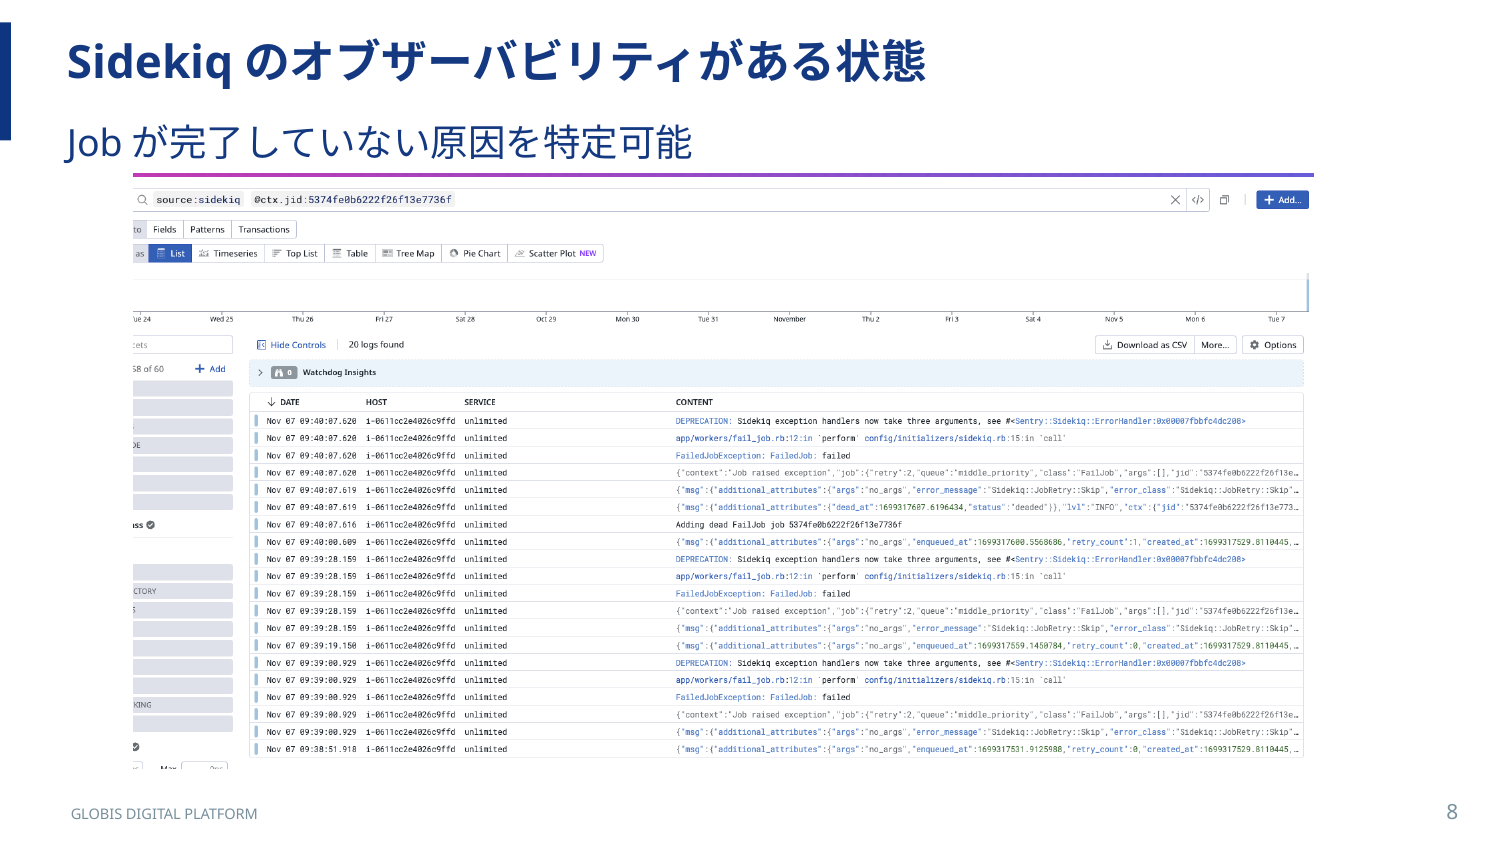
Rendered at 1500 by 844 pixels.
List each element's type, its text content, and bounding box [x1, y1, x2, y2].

picture [133, 172, 1314, 769]
title Sidekiqのオブザーバビリティがある状態 [66, 22, 1433, 97]
subtitle Jobが完了していない原因を特定可能 [66, 97, 1433, 141]
